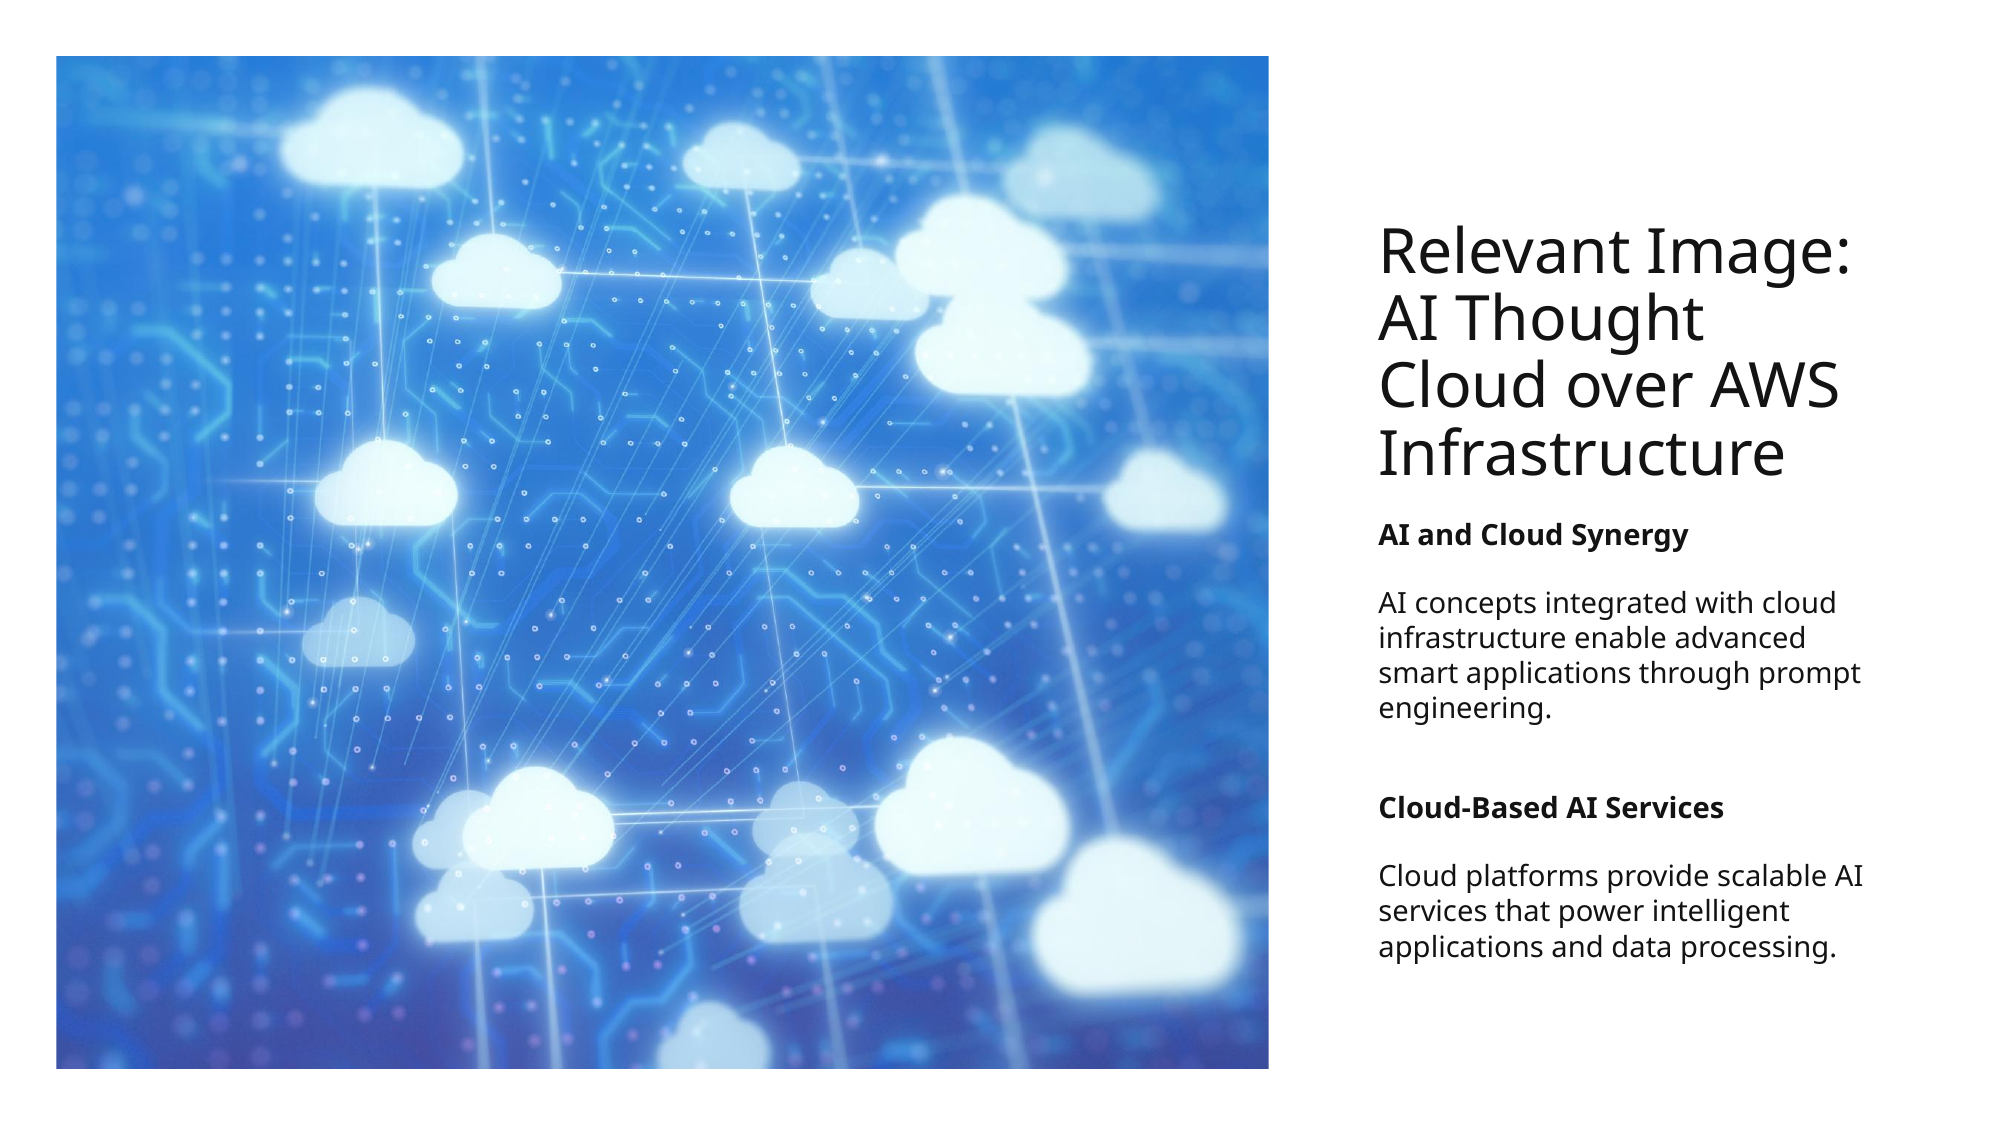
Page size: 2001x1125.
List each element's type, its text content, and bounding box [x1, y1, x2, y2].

picture [56, 56, 1269, 1069]
title Relevant Image: AI Thought Cloud over AWS Infrastructure [1363, 176, 1901, 497]
text_box AI and Cloud Synergy AI concepts integrated with cloud infrastructure enable advanced smart applications through prompt engineering. Cloud-Based AI Services Cloud platforms provide scalable AI services that power intelligent applications and data processing. [1363, 508, 1901, 993]
